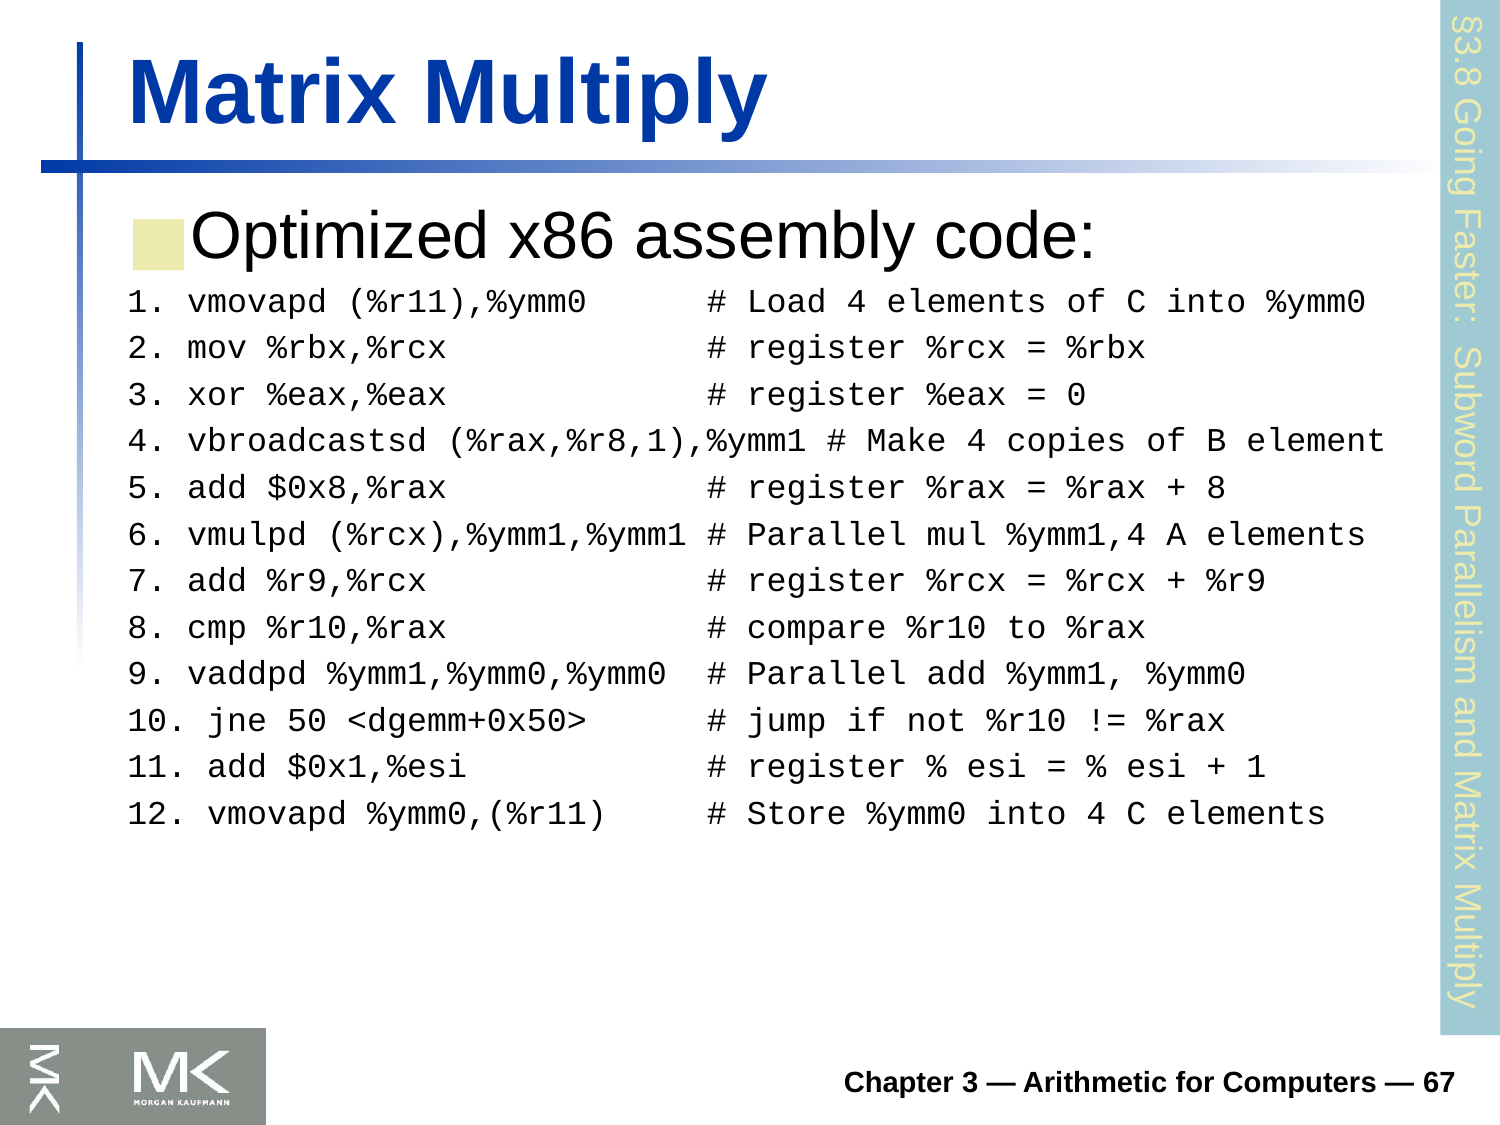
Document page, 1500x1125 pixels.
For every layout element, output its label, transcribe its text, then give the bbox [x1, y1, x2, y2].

title Matrix Multiply [112, 0, 1440, 149]
text_box Chapter 3 — Arithmetic for Computers — ‹#› [277, 1046, 1471, 1106]
list Optimized x86 assembly code: 1. vmovapd (%r11),%ymm0 # Load 4 elements of C into %ymm0 2. mov %rbx,%rcx # register %rcx = %rbx 3. xor %eax,%eax # register %eax = 0 4. vbroadcastsd (%rax,%r8,1),%ymm1 # Make 4 copies of B element 5. add $0x8,%rax # register %rax = %rax + 8 6. vmulpd (%rcx),%ymm1,%ymm1 # Parallel mul %ymm1,4 A elements 7. add %r9,%rcx # register %rcx = %rcx + %r9 8. cmp %r10,%rax # compare %r10 to %rax 9. vaddpd %ymm1,%ymm0,%ymm0 # Parallel add %ymm1, %ymm0 10. jne 50 <dgemm+0x50> # jump if not %r10 != %rax 11. add $0x1,%esi # register % esi = % esi + 1 12. vmovapd %ymm0,(%r11) # Store %ymm0 into 4 C elements [112, 184, 1469, 1071]
picture [0, 1028, 266, 1125]
text_box §3.8 Going Faster: Subword Parallelism and Matrix Multiply [1440, 0, 1500, 1036]
